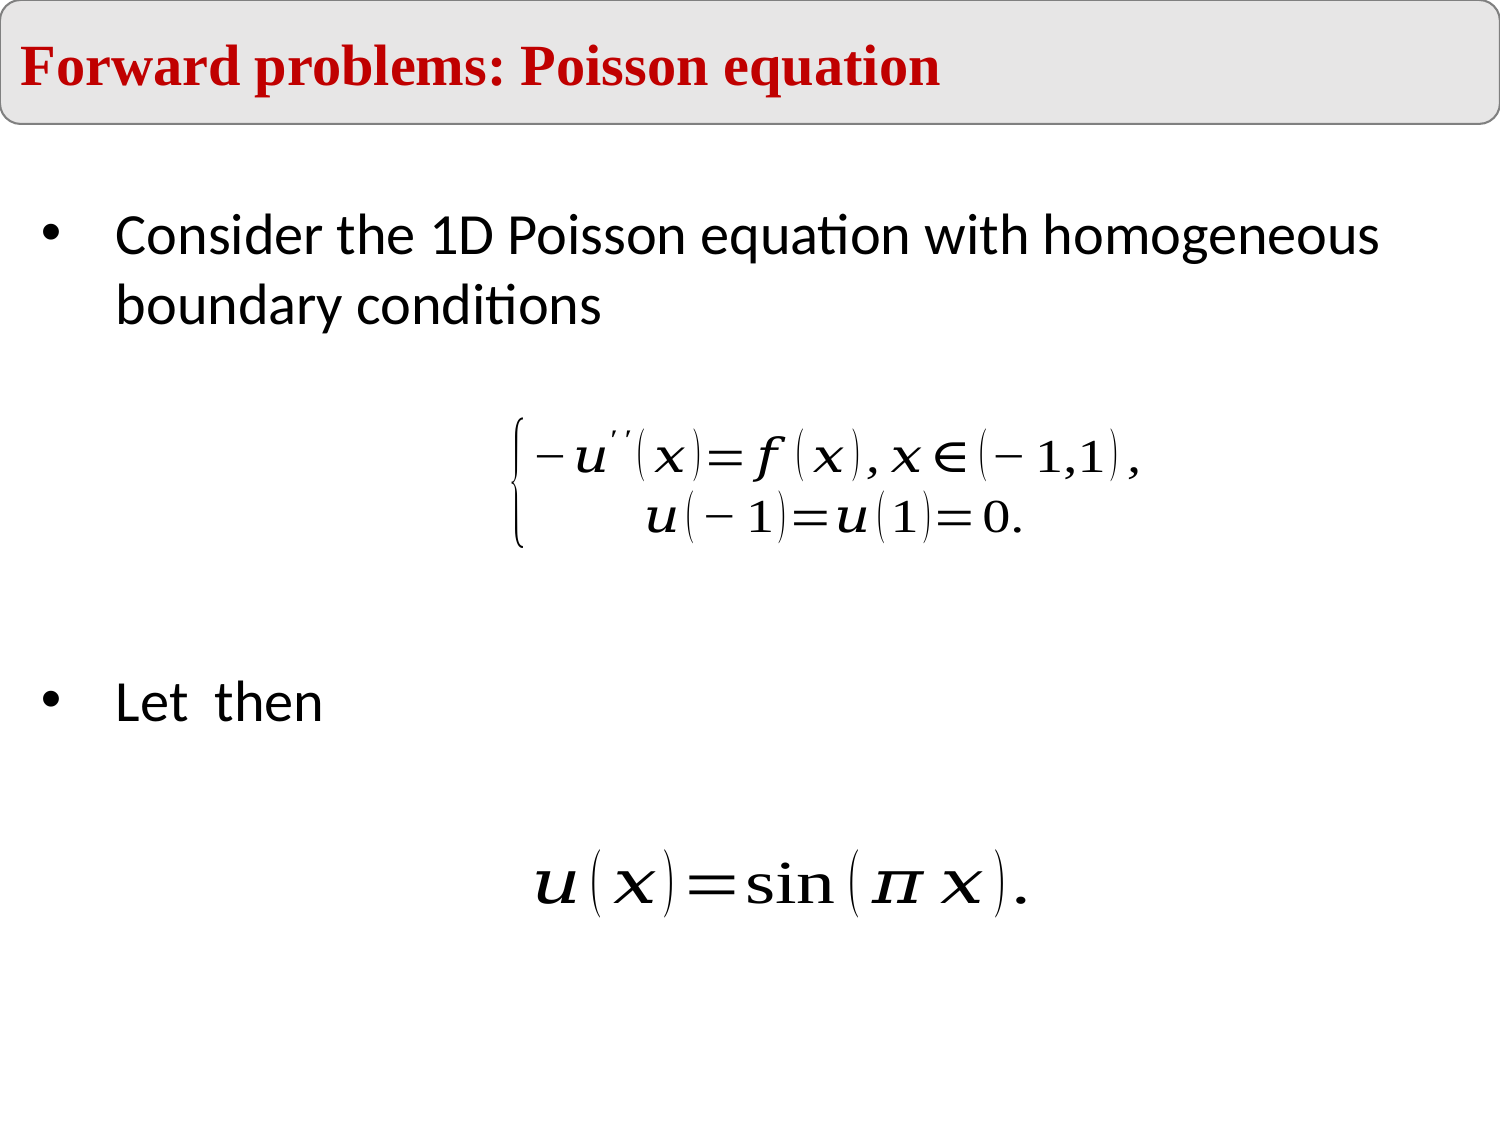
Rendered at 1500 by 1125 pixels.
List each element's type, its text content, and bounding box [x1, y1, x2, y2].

text_box Forward problems: Poisson equation [0, 0, 1500, 125]
text_box Consider the 1D Poisson equation with homogeneous boundary conditions [26, 188, 1441, 344]
